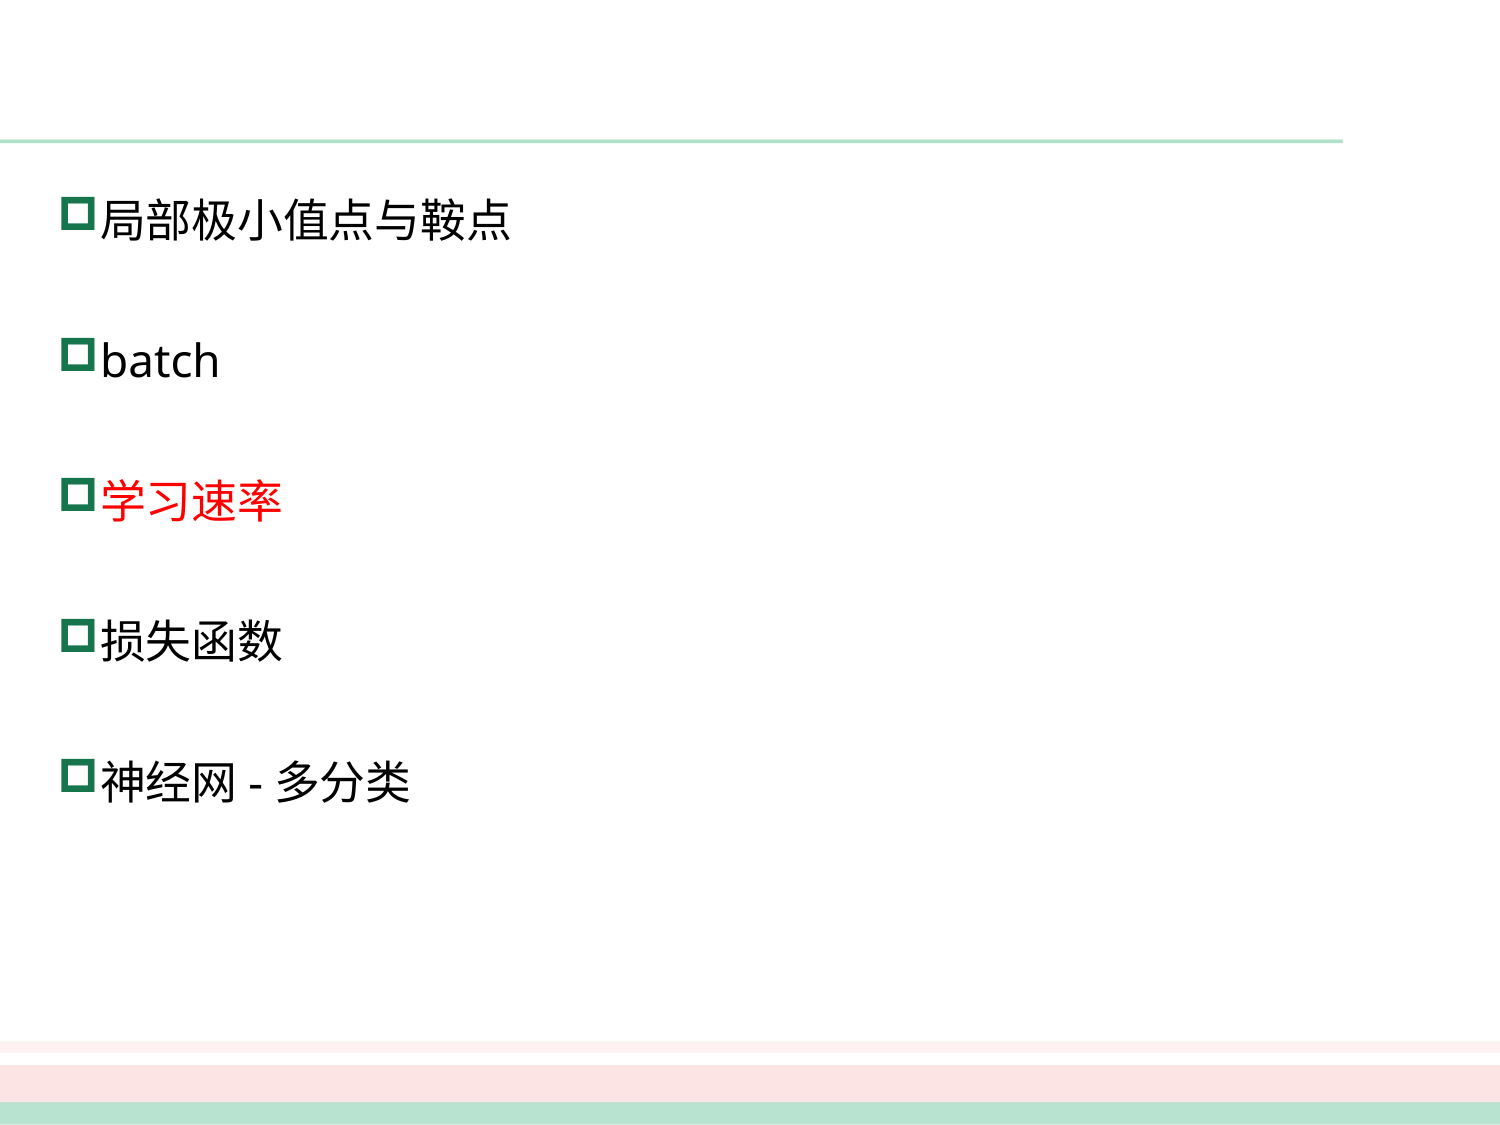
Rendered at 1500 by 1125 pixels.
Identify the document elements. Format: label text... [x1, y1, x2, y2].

picture [0, 0, 1500, 1125]
list 局部极小值点与鞍点 batch 学习速率 损失函数 神经网-多分类 [42, 190, 1457, 999]
